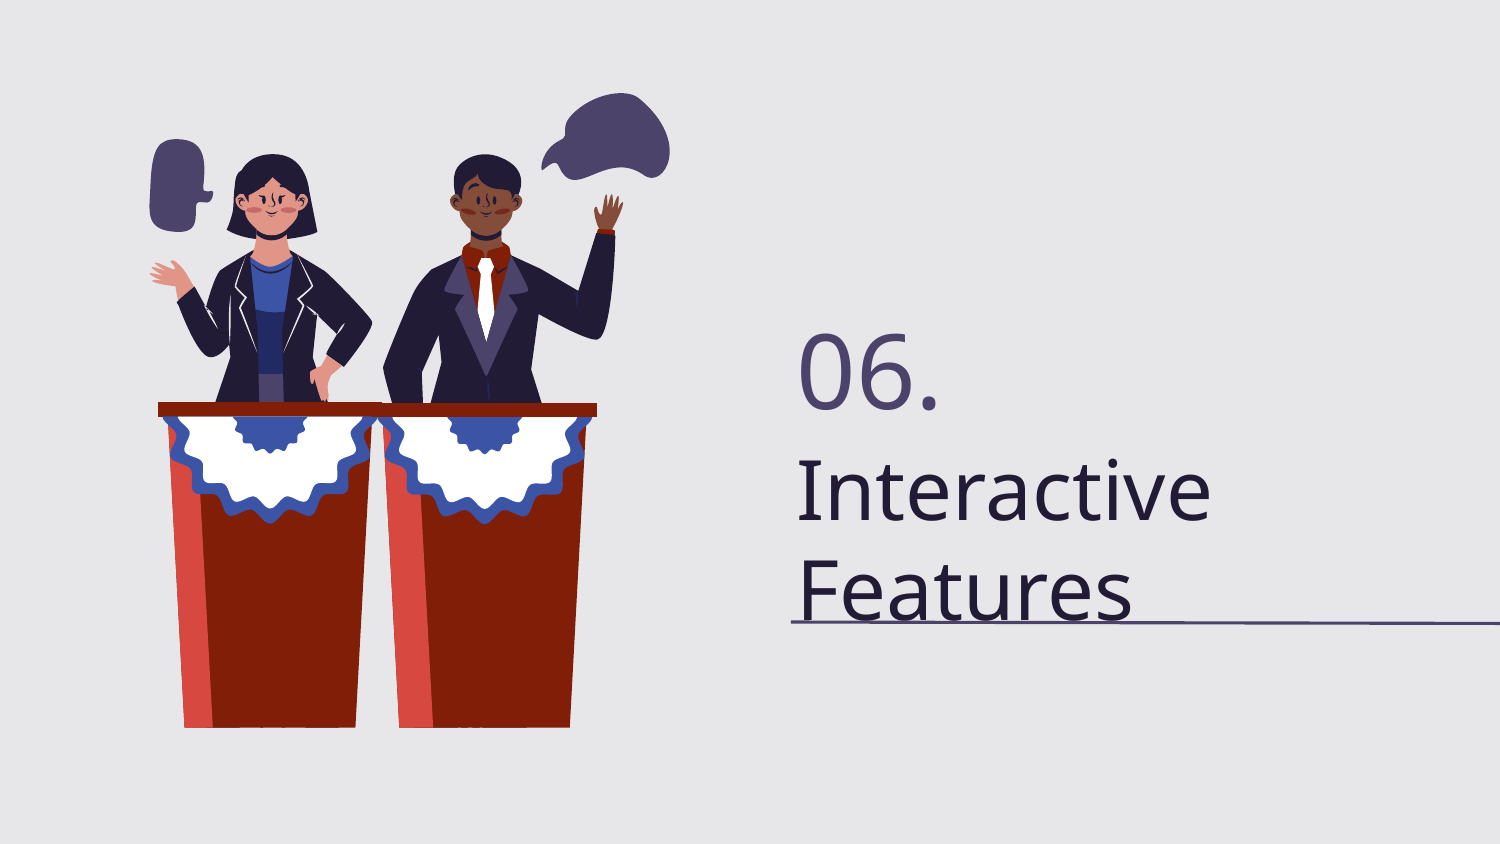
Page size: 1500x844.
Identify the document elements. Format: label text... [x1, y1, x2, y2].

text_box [116, 72, 688, 738]
title Interactive Features [781, 421, 1413, 560]
title 06. [781, 298, 1017, 438]
